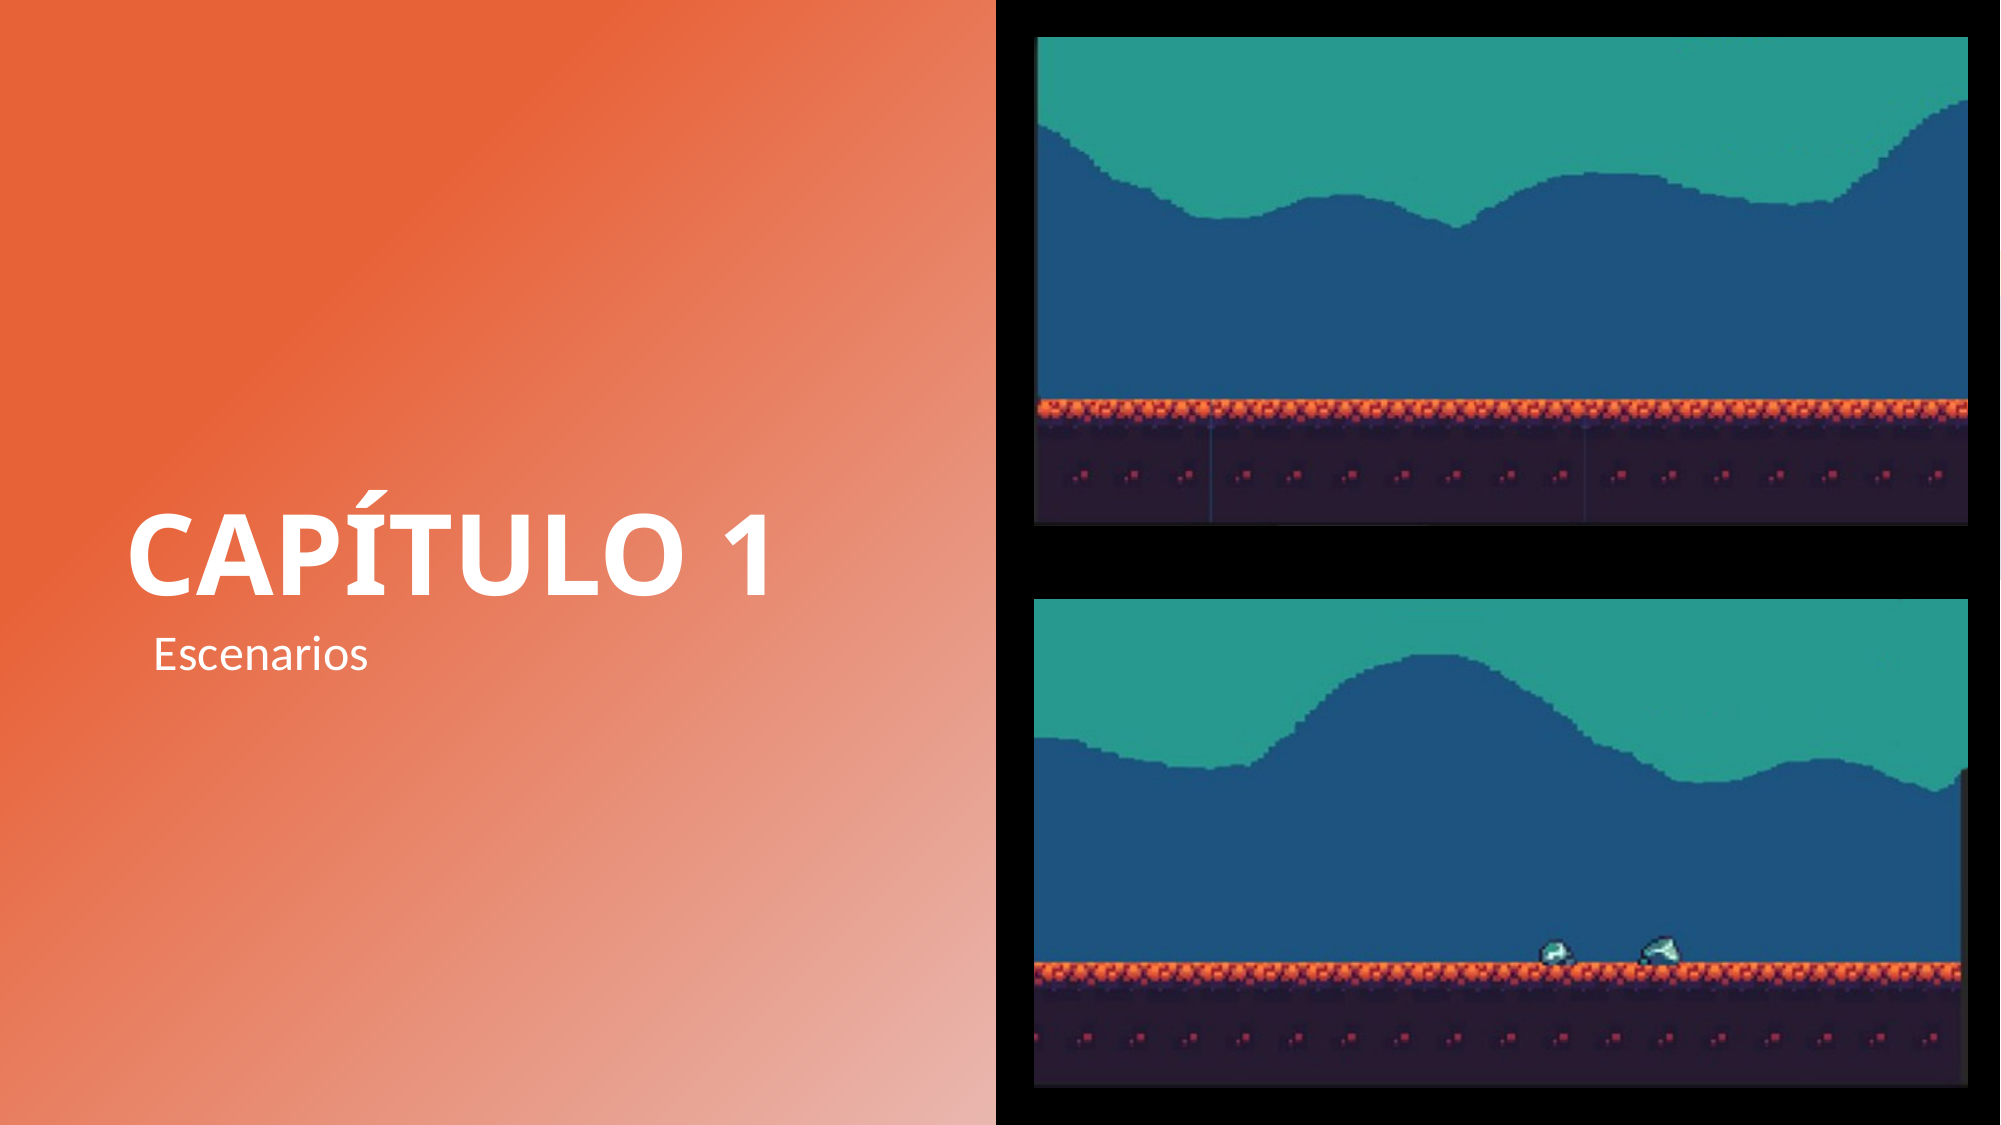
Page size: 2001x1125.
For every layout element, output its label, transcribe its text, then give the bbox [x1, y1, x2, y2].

list Escenarios [139, 620, 594, 690]
picture [1033, 36, 1969, 527]
title CAPÍTULO 1 [109, 431, 823, 621]
picture [1033, 598, 1969, 1088]
